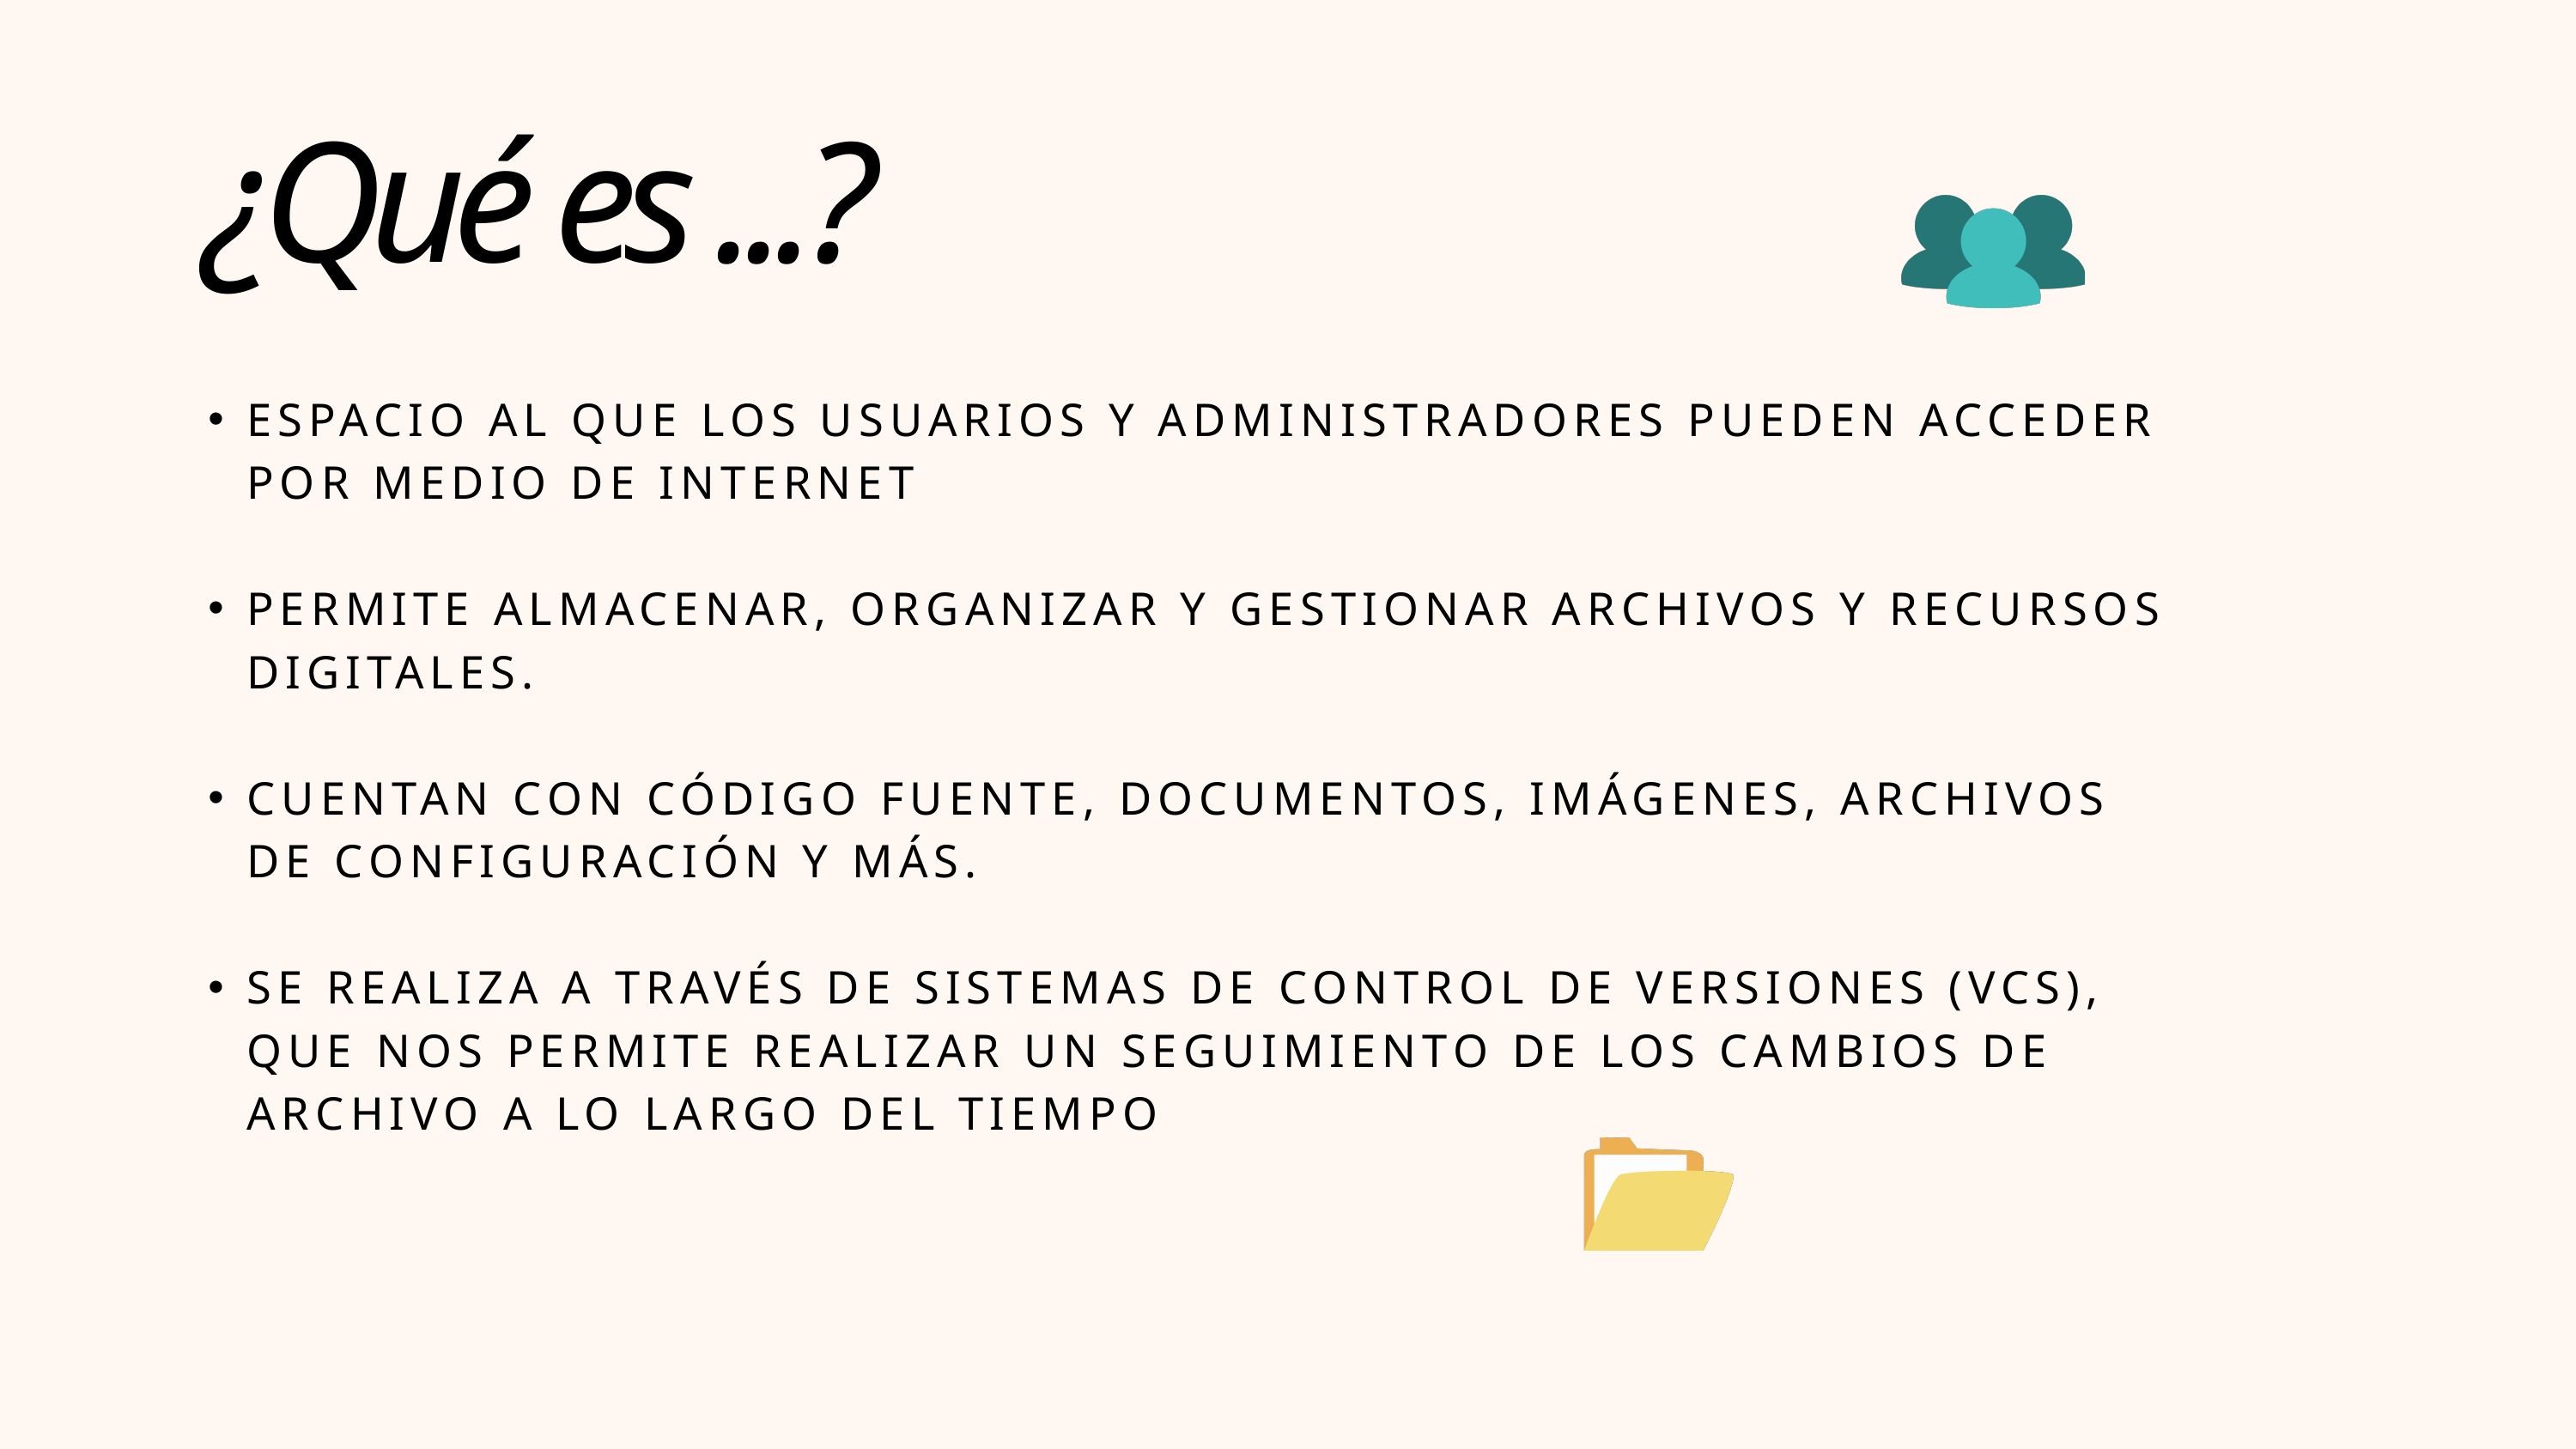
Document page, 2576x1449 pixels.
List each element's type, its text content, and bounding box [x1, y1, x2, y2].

text_box ESPACIO AL QUE LOS USUARIOS Y ADMINISTRADORES PUEDEN ACCEDER POR MEDIO DE INTERNET PERMITE ALMACENAR, ORGANIZAR Y GESTIONAR ARCHIVOS Y RECURSOS DIGITALES. CUENTAN CON CÓDIGO FUENTE, DOCUMENTOS, IMÁGENES, ARCHIVOS DE CONFIGURACIÓN Y MÁS. SE REALIZA A TRAVÉS DE SISTEMAS DE CONTROL DE VERSIONES (VCS), QUE NOS PERMITE REALIZAR UN SEGUIMIENTO DE LOS CAMBIOS DE ARCHIVO A LO LARGO DEL TIEMPO [169, 381, 2187, 1140]
text_box ¿Qué es ...? [203, 103, 2154, 295]
text_box [1901, 295, 2086, 308]
text_box [1583, 1137, 1739, 1251]
